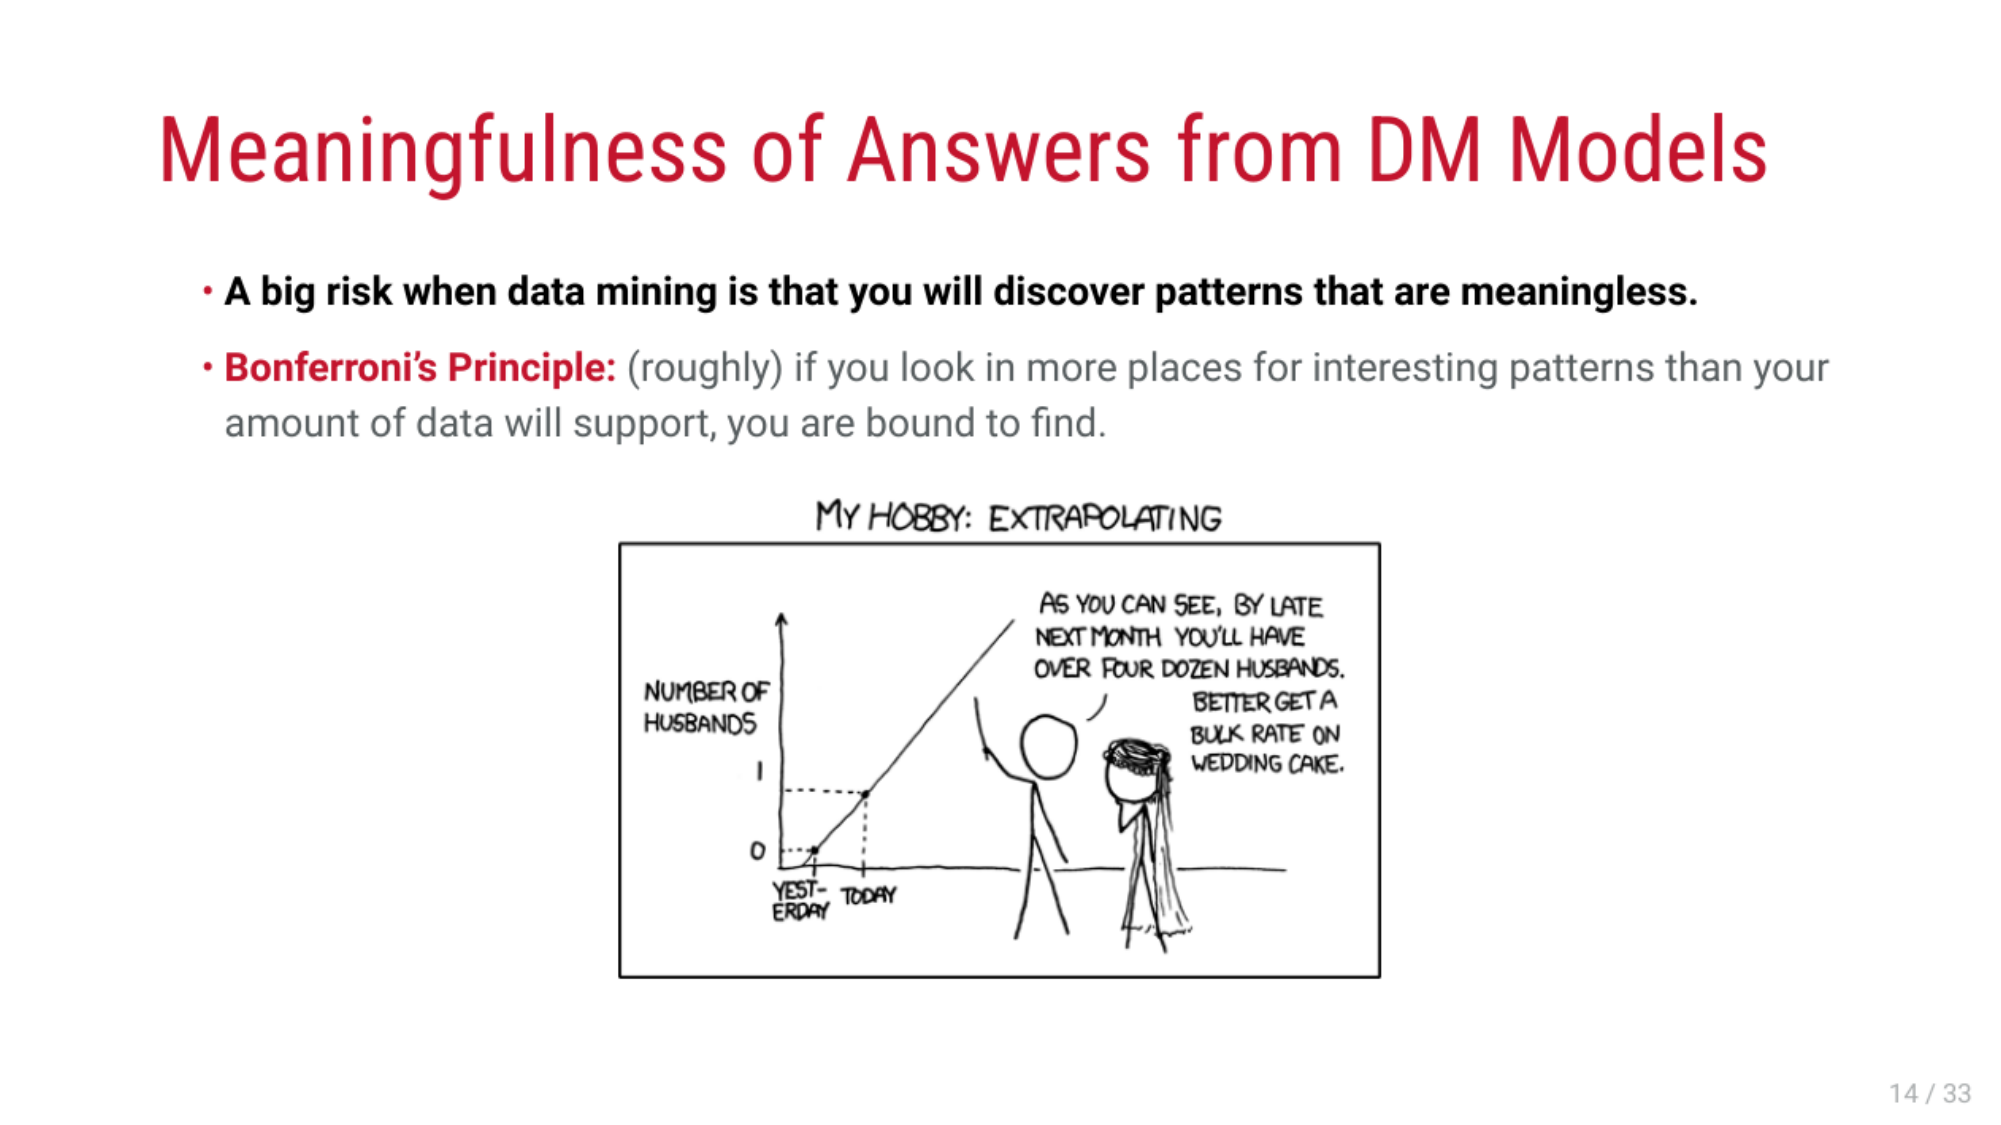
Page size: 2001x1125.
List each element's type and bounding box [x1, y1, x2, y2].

list [0, 0, 2000, 1125]
